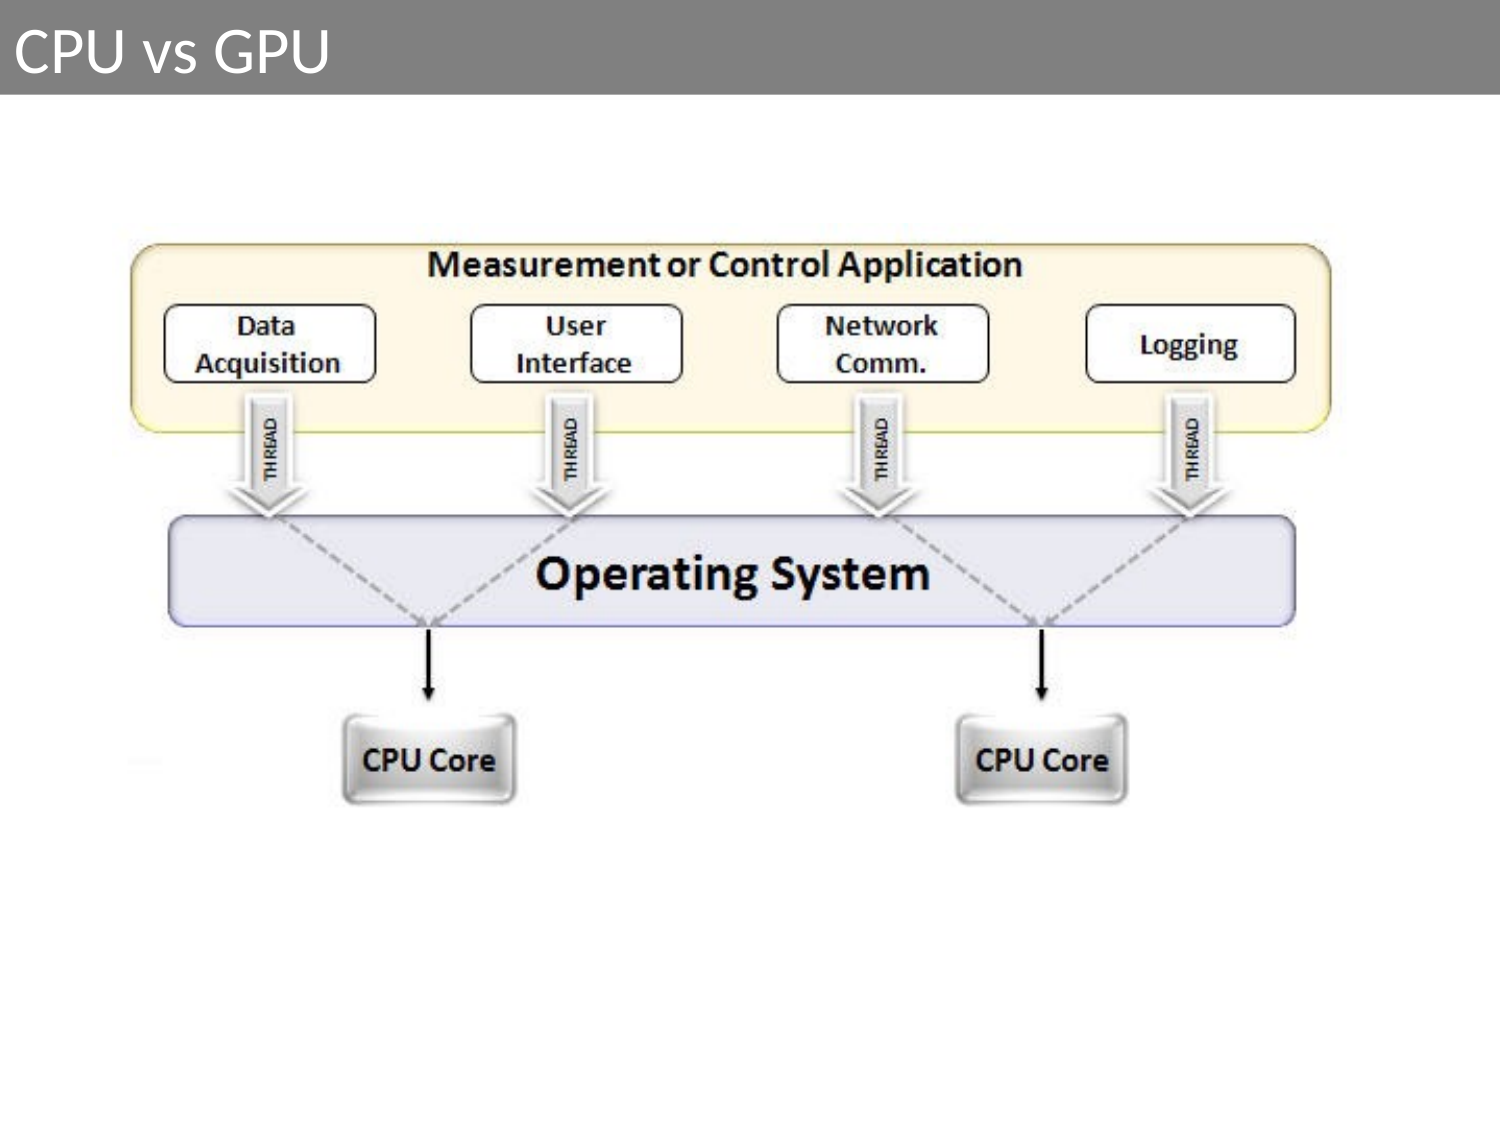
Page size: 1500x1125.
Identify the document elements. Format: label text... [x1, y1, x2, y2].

picture [112, 223, 1353, 822]
text_box CPU vs GPU [0, 0, 1500, 95]
